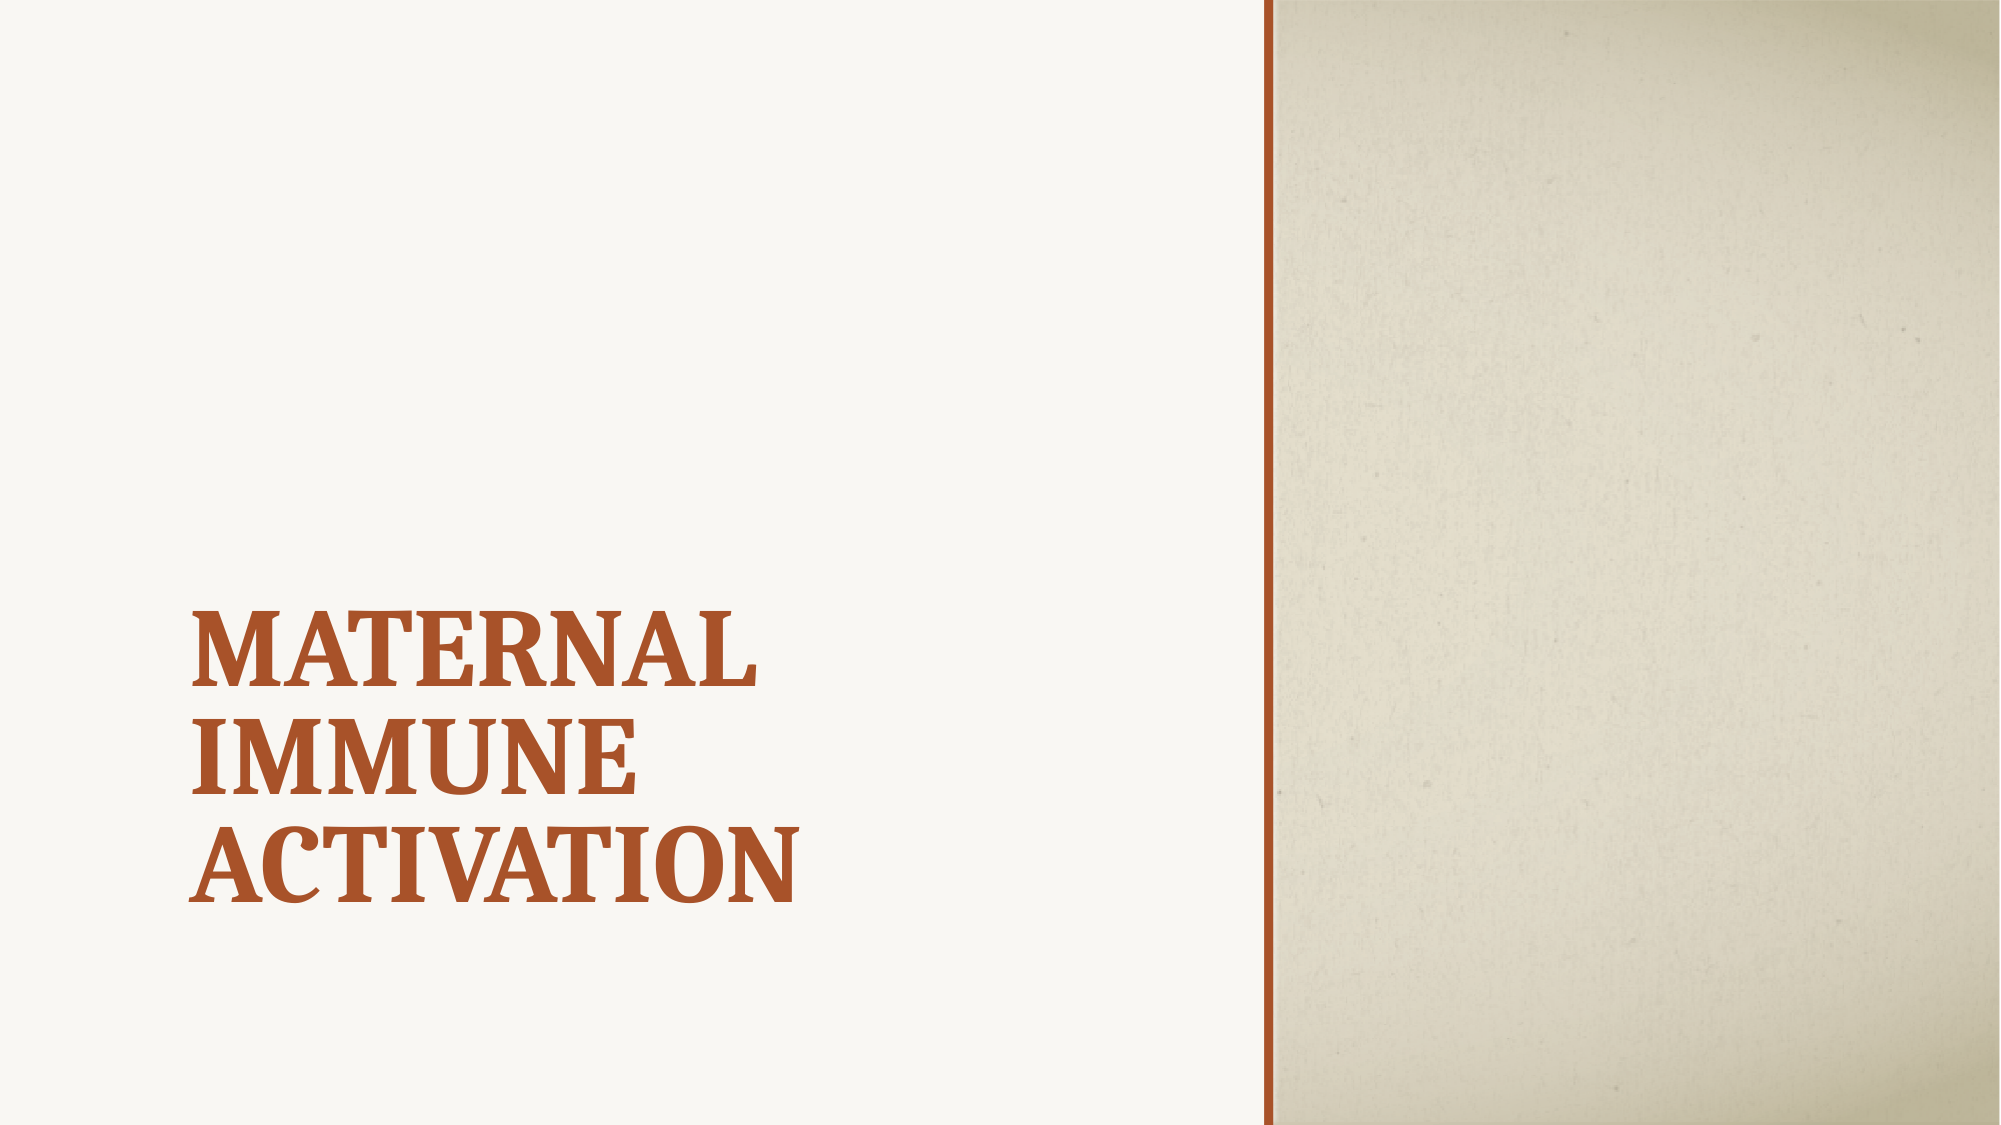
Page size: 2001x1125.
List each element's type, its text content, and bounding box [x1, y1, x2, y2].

picture [1274, 0, 2000, 1125]
title Maternal Immune Activation [174, 256, 1150, 932]
